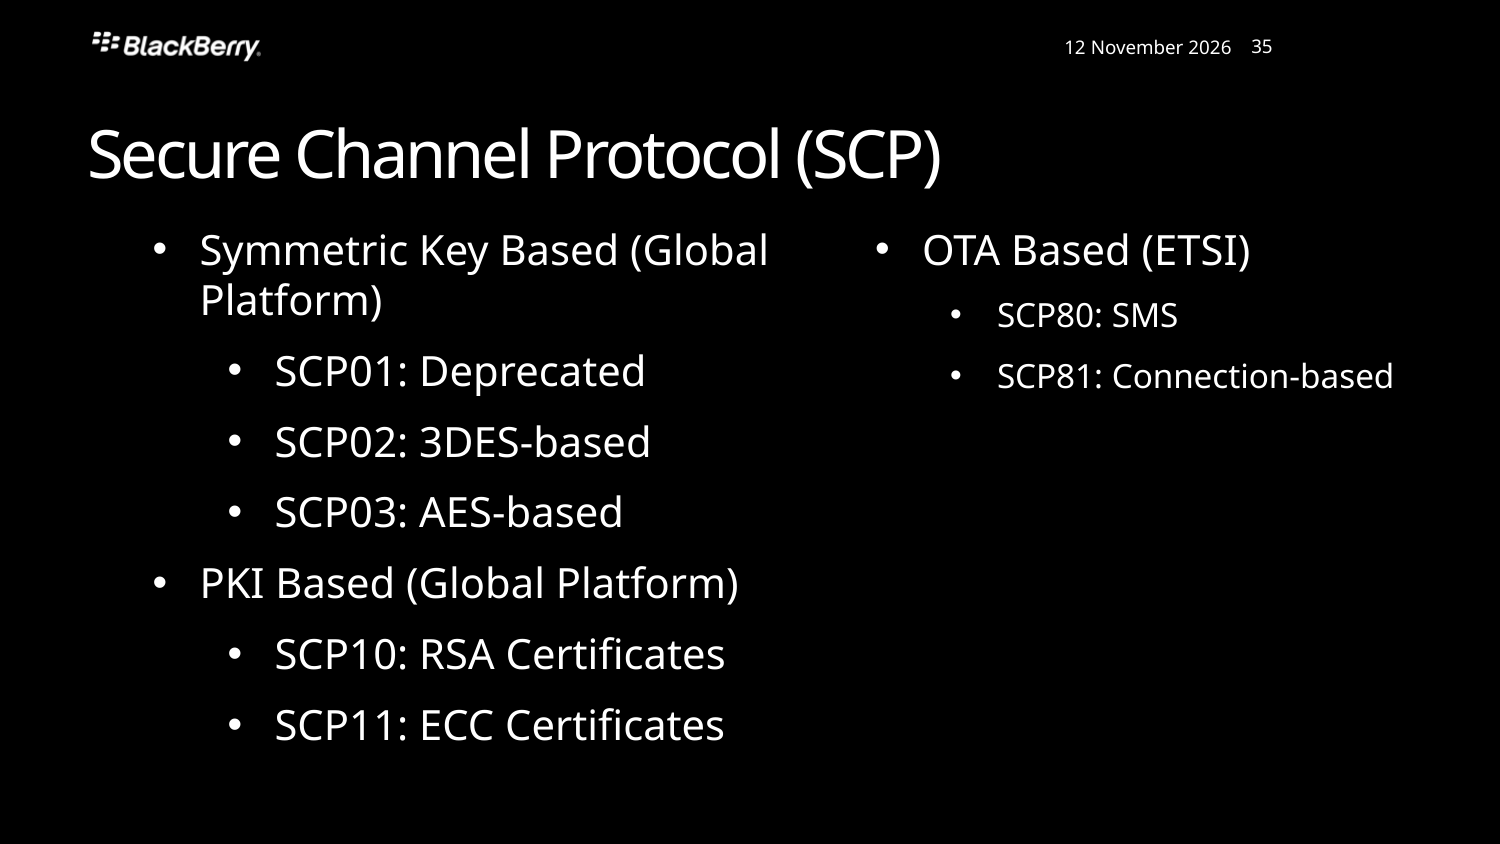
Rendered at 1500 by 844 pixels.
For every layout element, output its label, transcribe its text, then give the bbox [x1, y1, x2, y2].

picture [87, 29, 266, 64]
text_box OTA Based (ETSI) SCP80: SMS SCP81: Connection-based [785, 216, 1488, 844]
text_box Symmetric Key Based (Global Platform) SCP01: Deprecated SCP02: 3DES-based SCP03: AES-based PKI Based (Global Platform) SCP10: RSA Certificates SCP11: ECC Certificates [63, 216, 785, 844]
text_box Secure Channel Protocol (SCP) [72, 114, 1330, 201]
